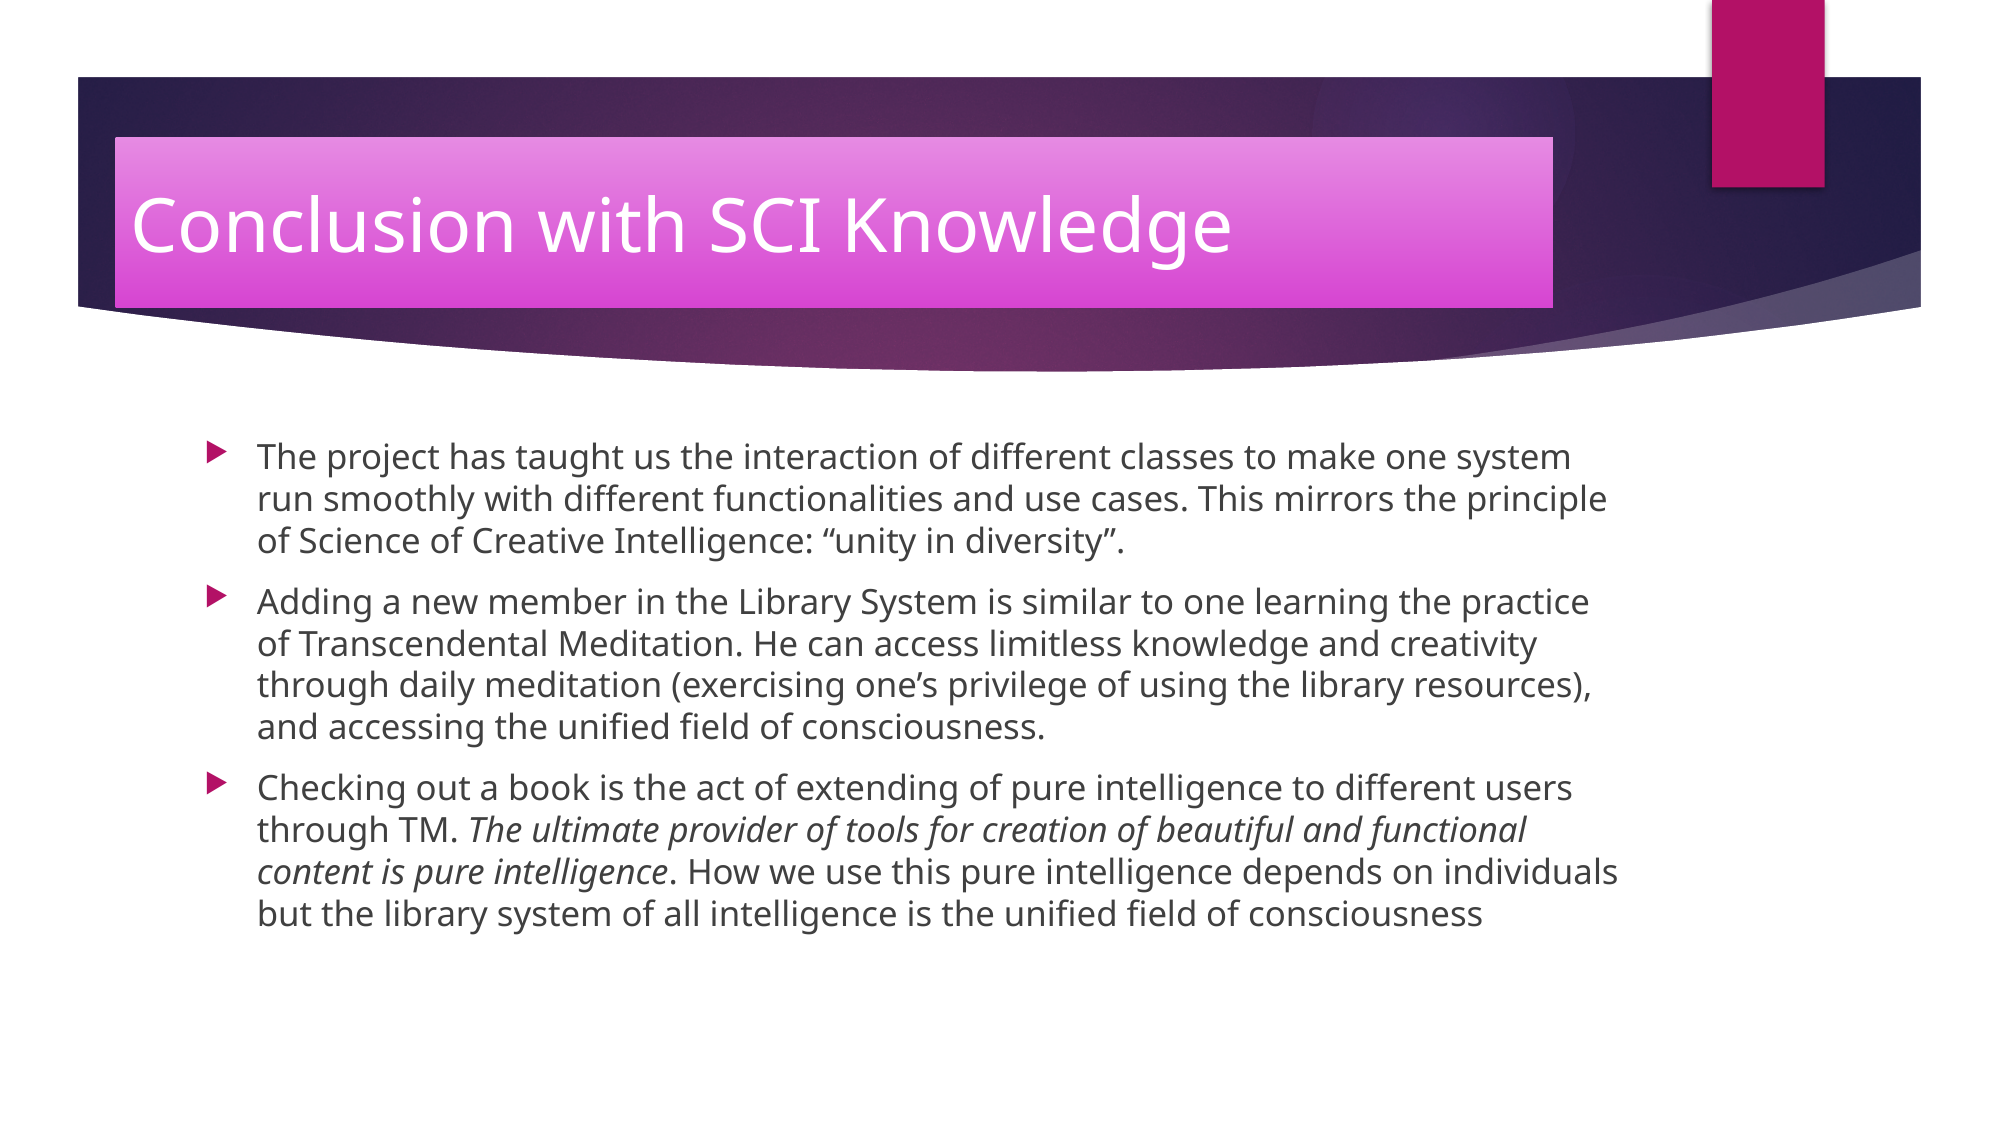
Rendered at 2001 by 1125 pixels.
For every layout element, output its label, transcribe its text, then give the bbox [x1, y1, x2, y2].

text_box Conclusion with SCI Knowledge [115, 137, 1553, 308]
list The project has taught us the interaction of different classes to make one system run smoothly with different functionalities and use cases. This mirrors the principle of Science of Creative Intelligence: “unity in diversity”. Adding a new member in the Library System is similar to one learning the practice of Transcendental Meditation. He can access limitless knowledge and creativity through daily meditation (exercising one’s privilege of using the library resources), and accessing the unified field of consciousness. Checking out a book is the act of extending of pure intelligence to different users through TM. The ultimate provider of tools for creation of beautiful and functional content is pure intelligence. How we use this pure intelligence depends on individuals but the library system of all intelligence is the unified field of consciousness [189, 427, 1638, 988]
